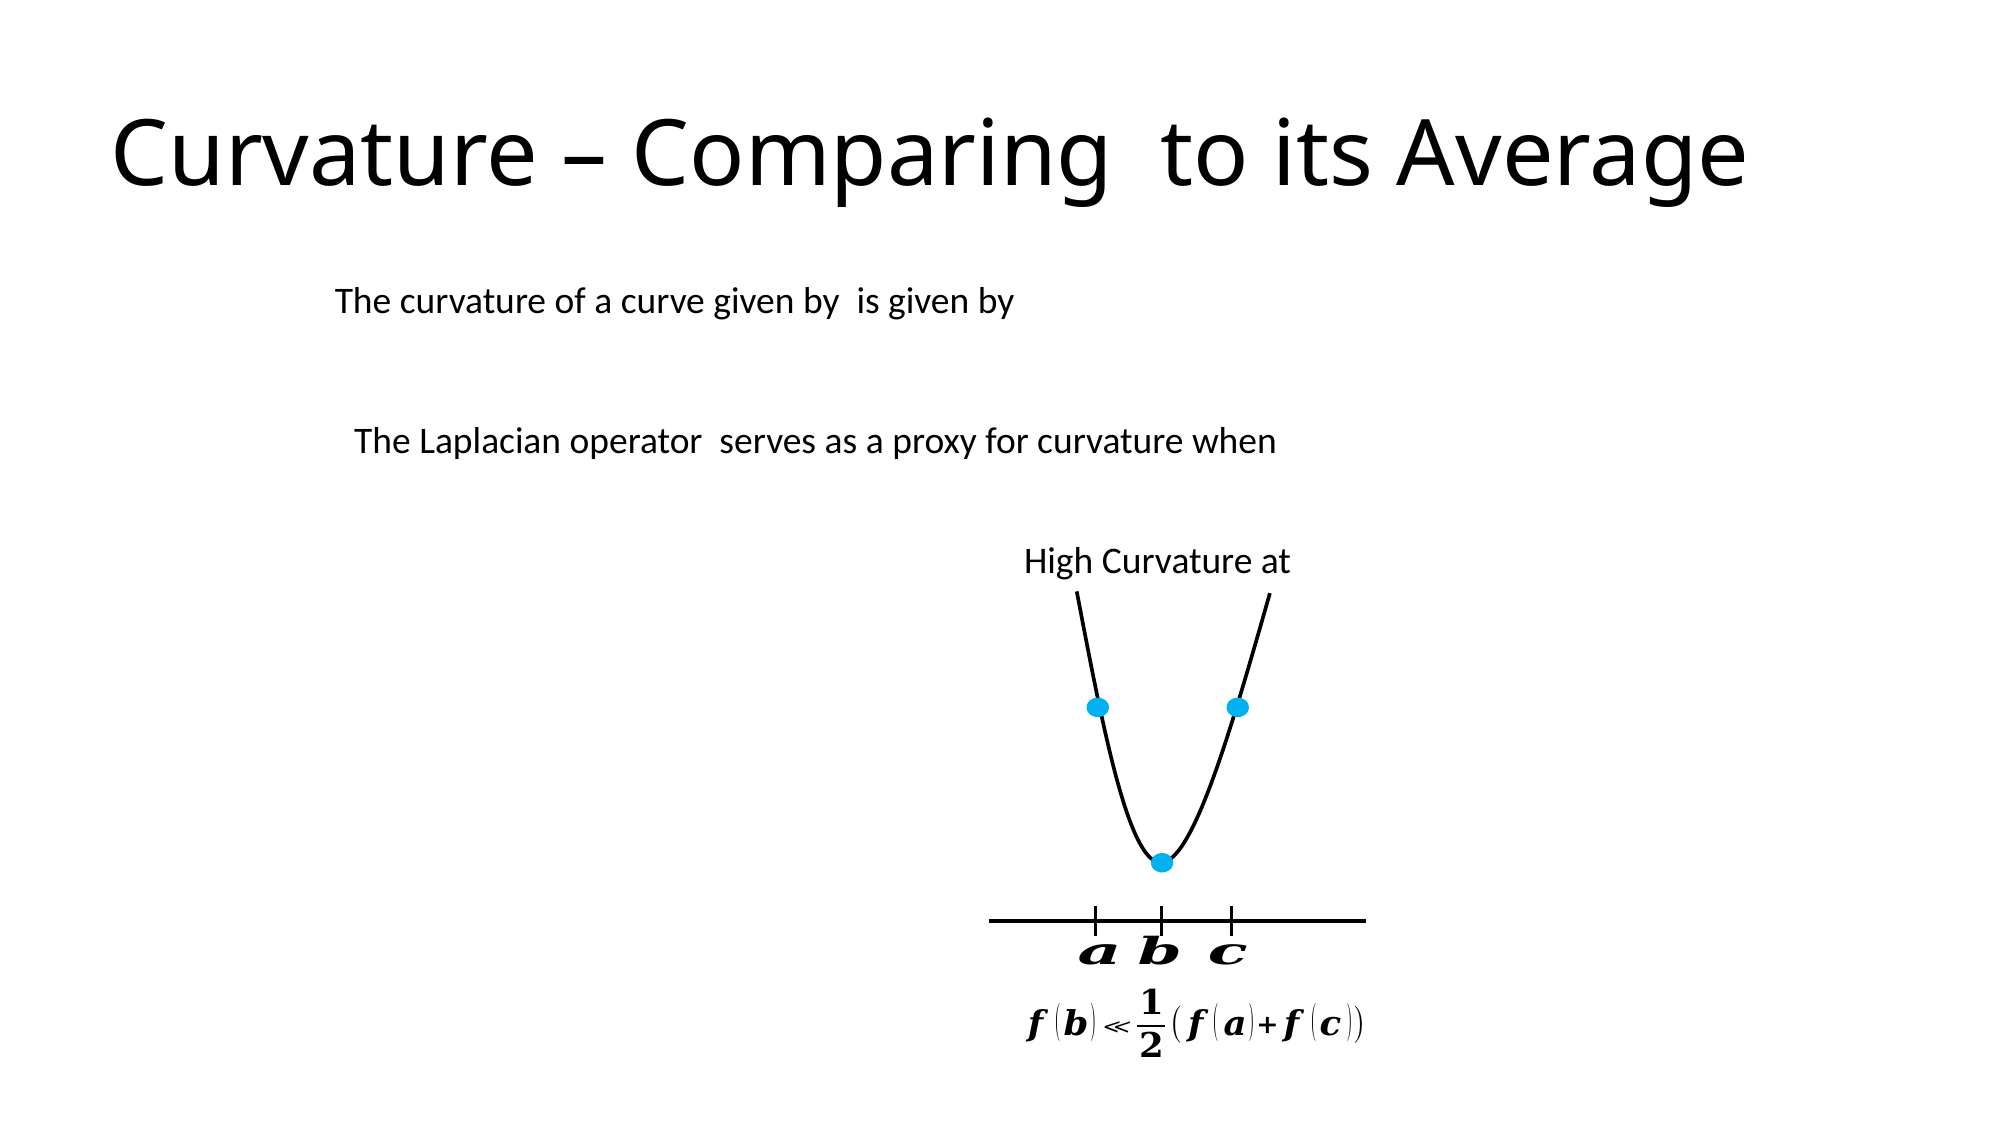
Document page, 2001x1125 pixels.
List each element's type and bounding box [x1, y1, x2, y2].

text_box [1149, 852, 1175, 874]
text_box [988, 905, 1366, 974]
text_box [1075, 591, 1271, 859]
text_box [1085, 696, 1110, 719]
text_box [1225, 696, 1250, 719]
